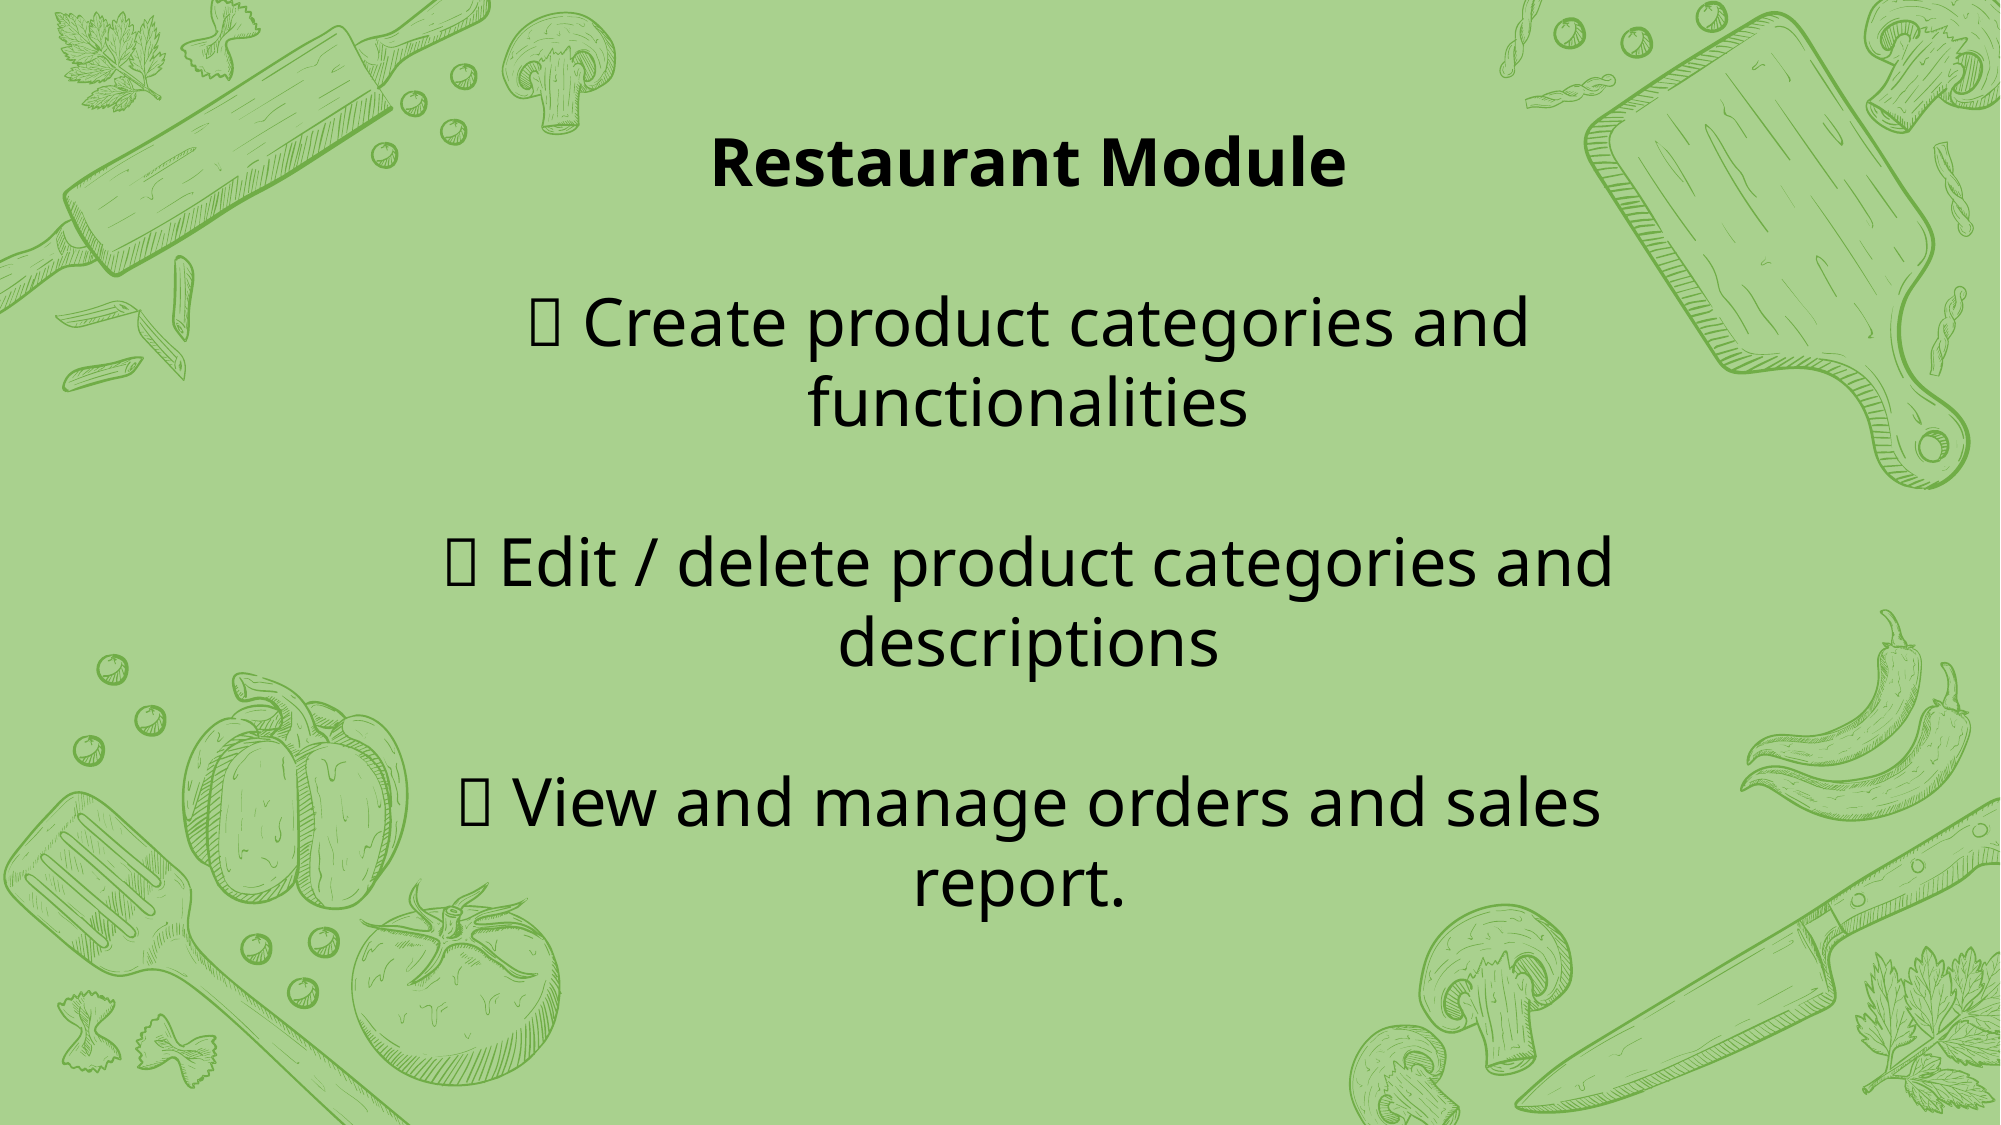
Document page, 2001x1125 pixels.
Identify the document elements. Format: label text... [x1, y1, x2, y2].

text_box Restaurant Module  Create product categories and functionalities  Edit / delete product categories and descriptions  View and manage orders and sales report. [373, 112, 1685, 927]
